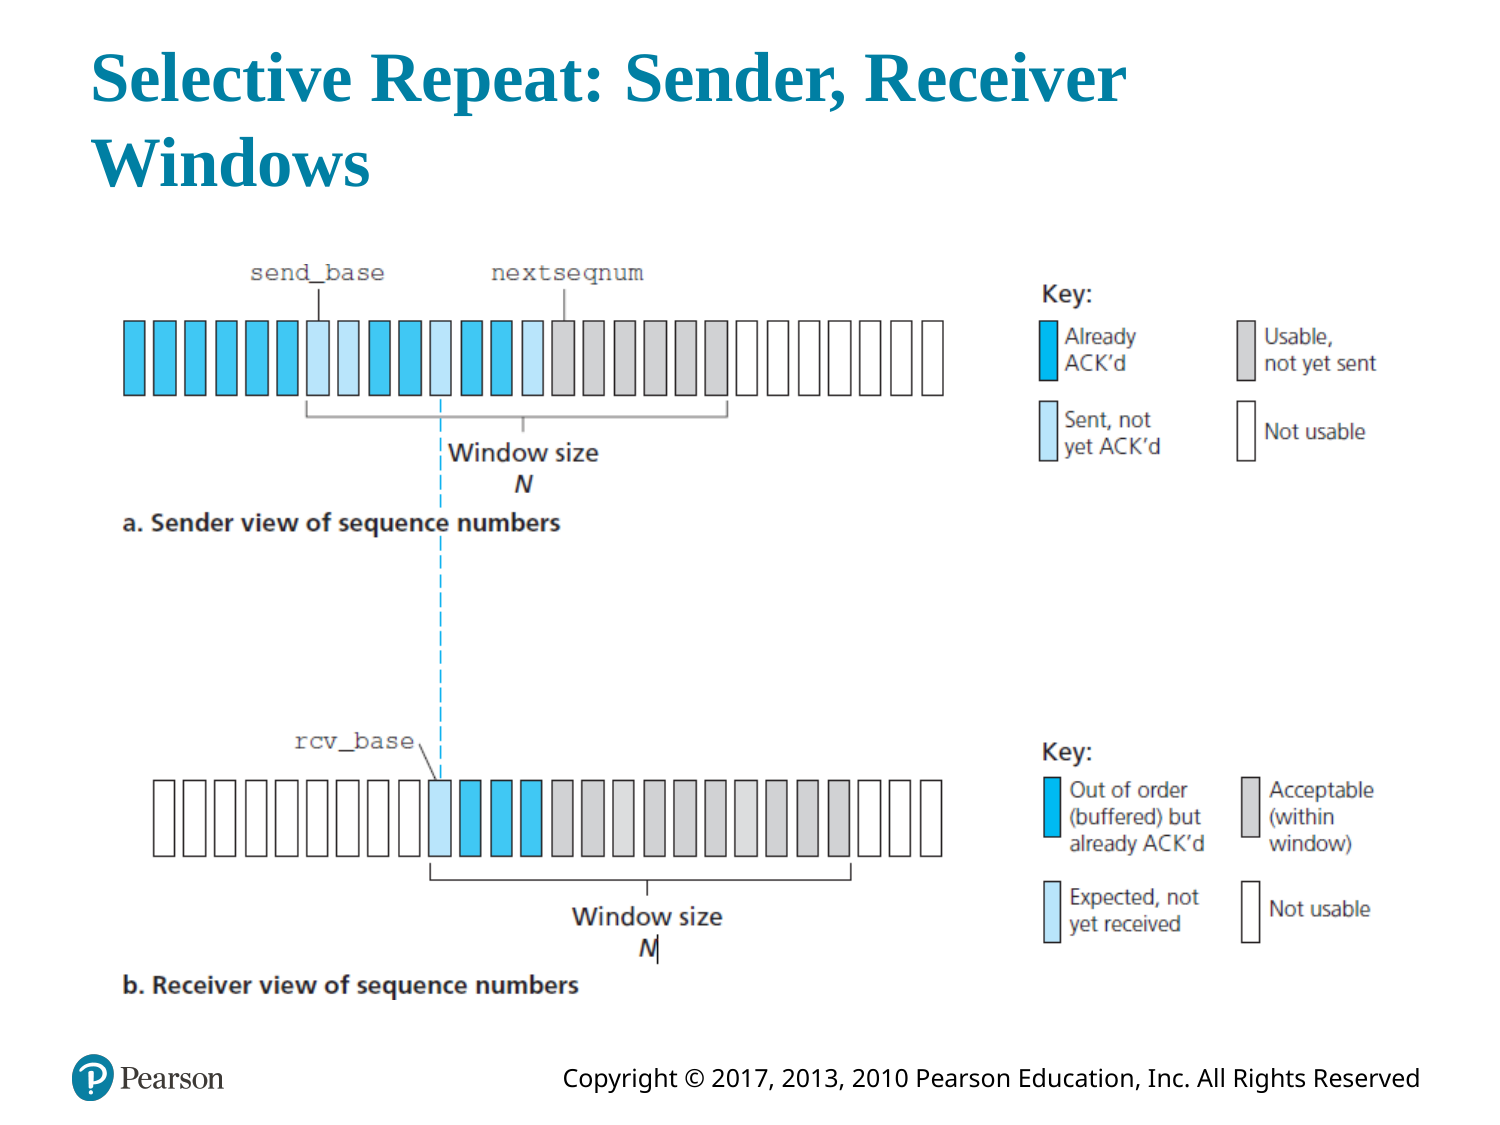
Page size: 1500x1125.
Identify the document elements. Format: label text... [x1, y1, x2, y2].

picture [72, 1054, 88, 1070]
picture [80, 1063, 106, 1088]
picture [72, 1087, 83, 1101]
picture [98, 1054, 224, 1101]
title Selective Repeat: Sender, Receiver Windows [75, 0, 1425, 216]
picture [122, 263, 1378, 1000]
